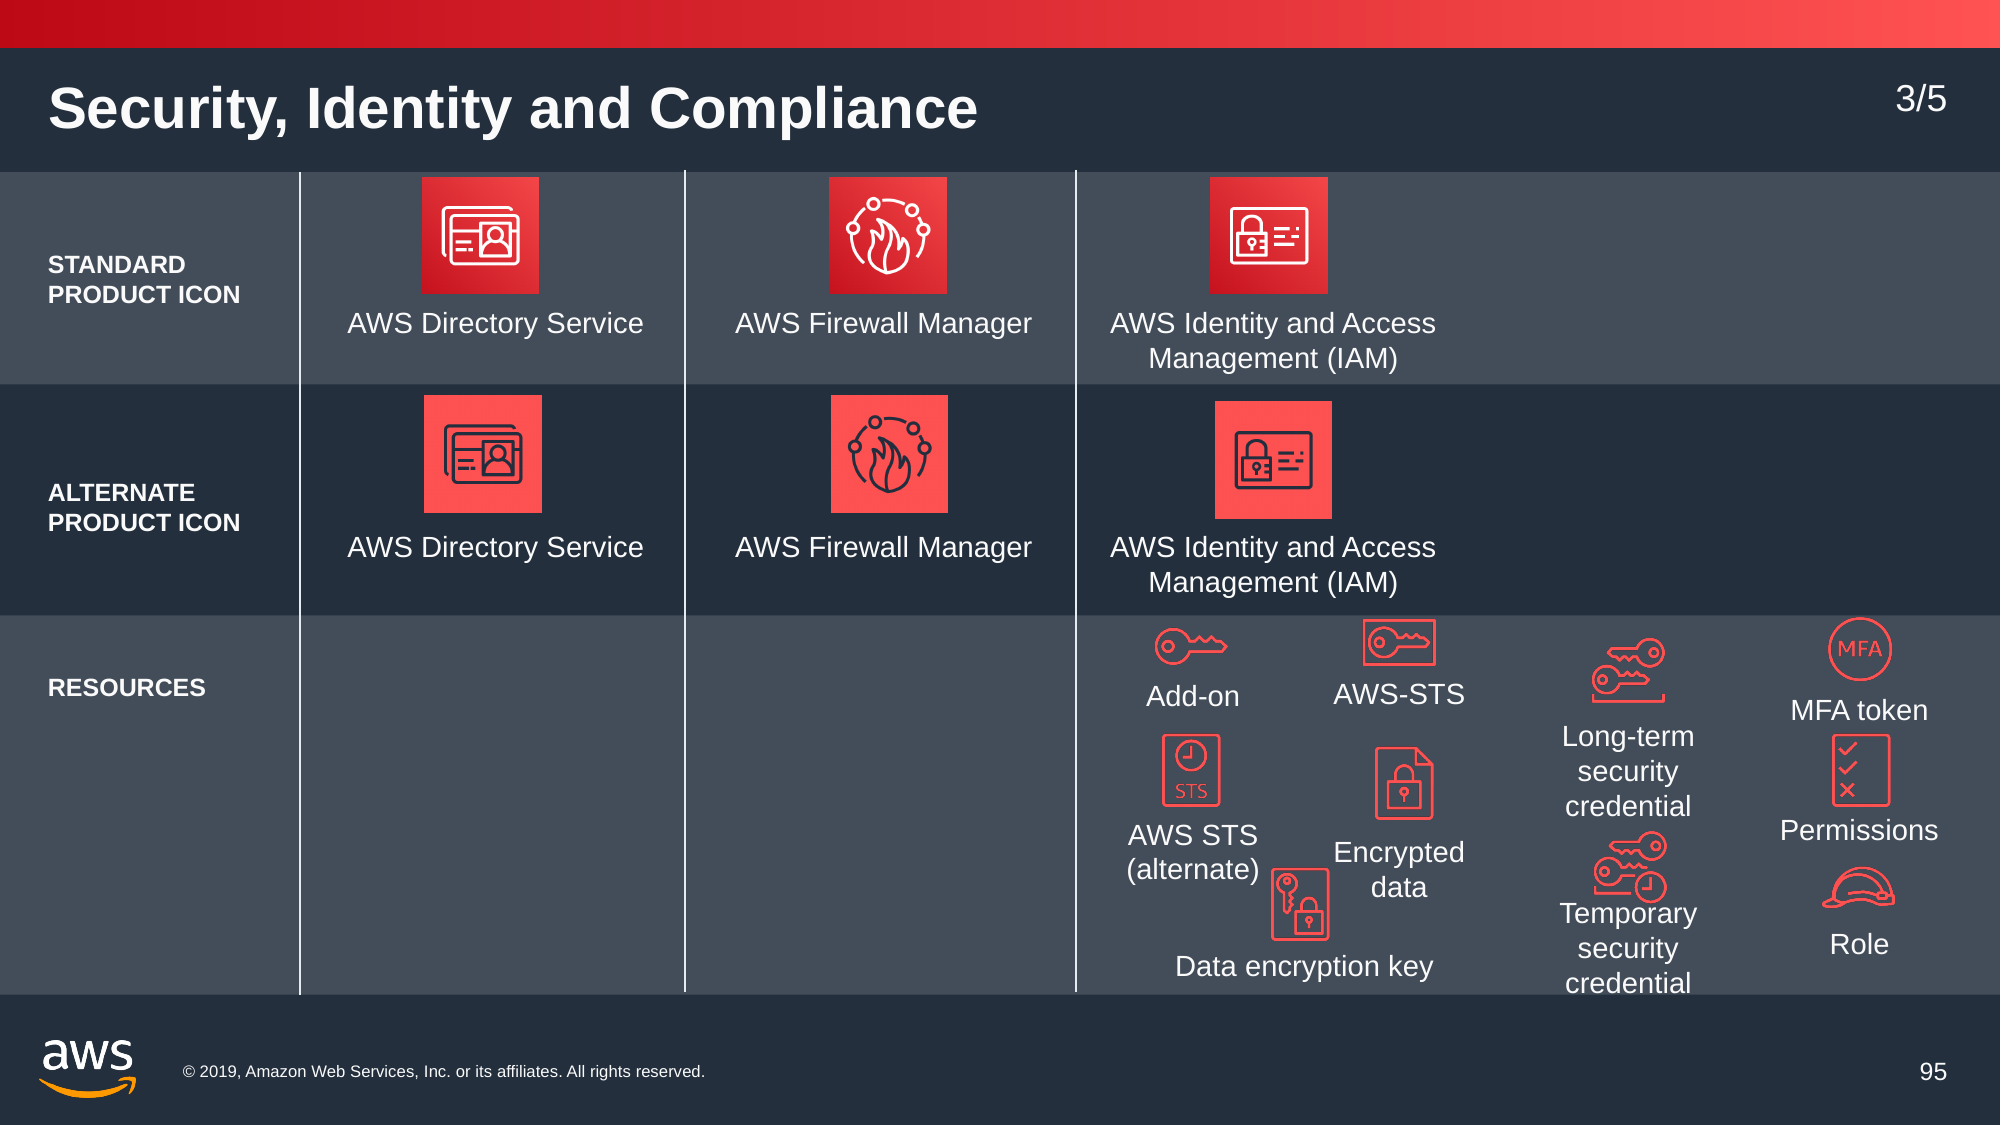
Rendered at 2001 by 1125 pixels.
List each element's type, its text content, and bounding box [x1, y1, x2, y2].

picture [422, 177, 539, 294]
text_box AWS Firewall Manager [695, 297, 1073, 347]
text_box AWS Identity and Access Management (IAM) [1084, 297, 1463, 382]
picture [39, 1040, 136, 1098]
picture [1365, 744, 1443, 823]
picture [1589, 631, 1667, 709]
text_box AWS Directory Service [307, 520, 684, 571]
text_box Temporary security credential [1499, 886, 1758, 1007]
text_box Add-on [1084, 670, 1302, 720]
text_box AWS Directory Service [307, 297, 684, 347]
text_box AWS STS (alternate) [1084, 808, 1302, 894]
text_box Permissions [1730, 803, 1989, 854]
picture [1360, 604, 1438, 682]
text_box Role [1758, 917, 1989, 968]
picture [1152, 608, 1230, 686]
picture [829, 177, 947, 294]
text_box AWS-STS [1291, 668, 1508, 718]
text_box MFA token [1730, 683, 1989, 734]
picture [424, 395, 542, 513]
slide_number 95 [1512, 1040, 1963, 1101]
text_box 3/5 [1789, 71, 1963, 148]
picture [1152, 731, 1230, 809]
title Security, Identity and Compliance [33, 64, 1105, 156]
text_box Data encryption key [1085, 939, 1499, 990]
picture [1591, 828, 1669, 906]
picture [1819, 849, 1897, 927]
picture [830, 395, 948, 513]
picture [1822, 731, 1900, 809]
text_box Encrypted data [1291, 826, 1508, 911]
picture [1215, 401, 1332, 519]
text_box AWS Firewall Manager [695, 520, 1073, 571]
text_box AWS Identity and Access Management (IAM) [1084, 520, 1463, 606]
picture [1821, 610, 1899, 688]
picture [1260, 865, 1339, 943]
text_box Long-term security credential [1499, 709, 1758, 830]
picture [1210, 177, 1328, 294]
